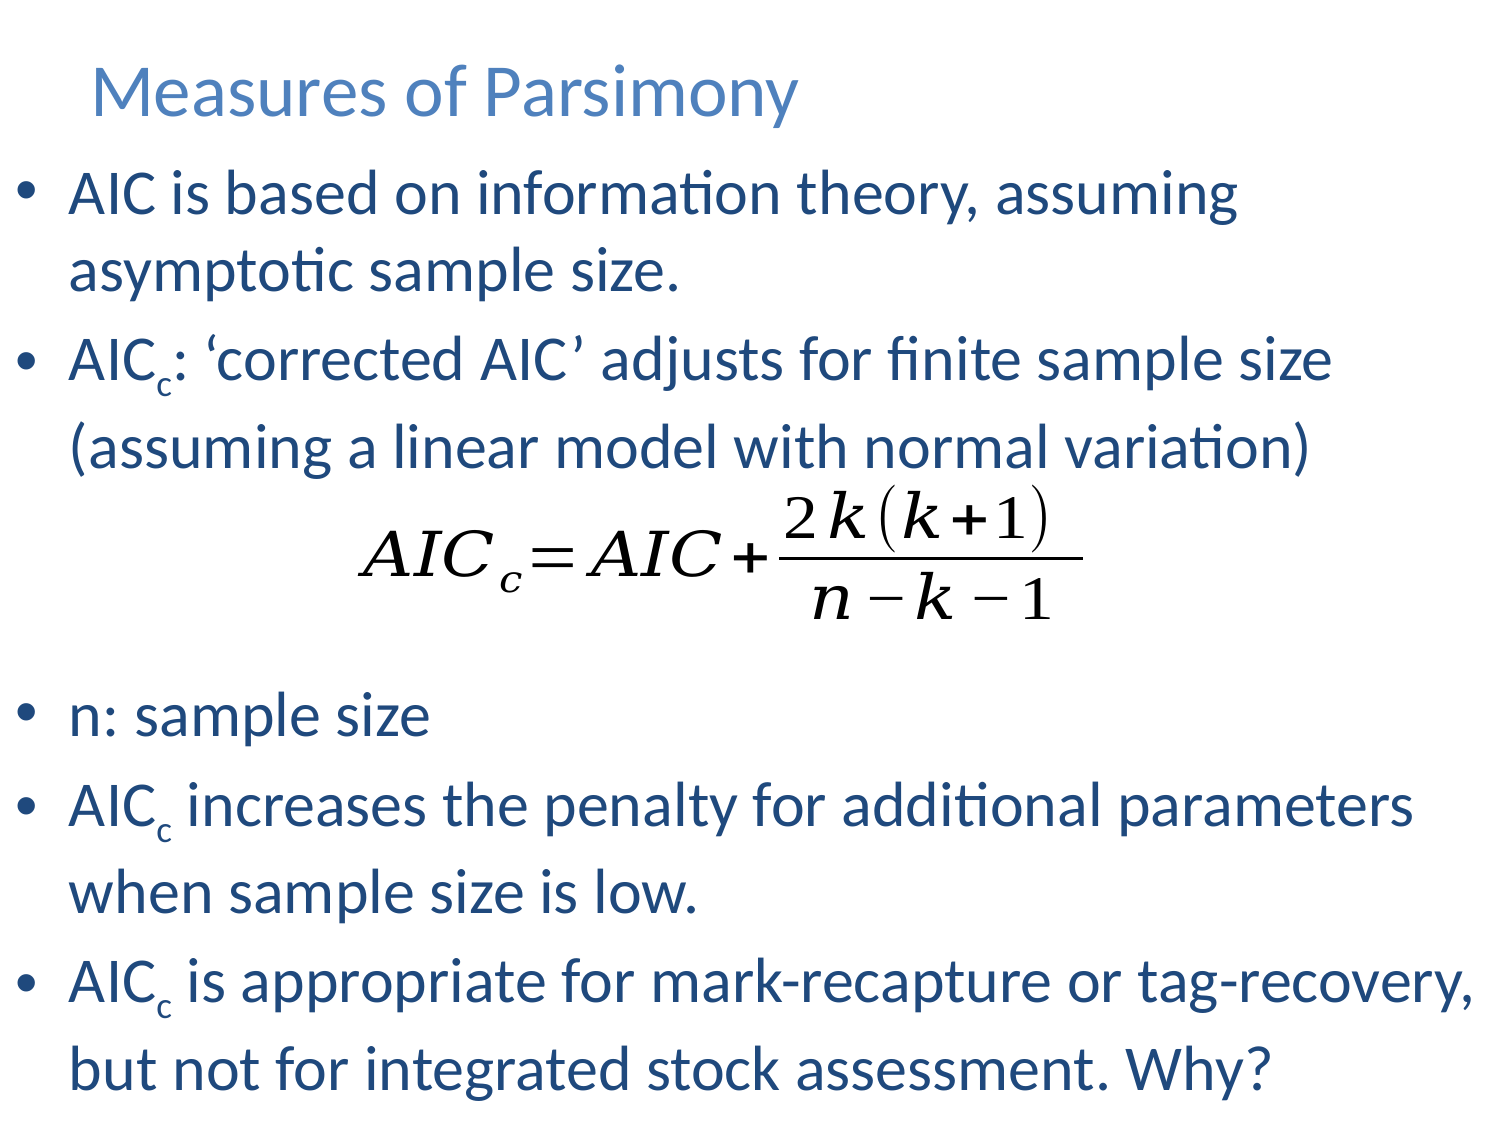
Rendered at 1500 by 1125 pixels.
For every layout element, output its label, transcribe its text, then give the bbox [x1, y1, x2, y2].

list AIC is based on information theory, assuming asymptotic sample size. AICc: ‘corrected AIC’ adjusts for finite sample size (assuming a linear model with normal variation) n: sample size AICc increases the penalty for additional parameters when sample size is low. AICc is appropriate for mark-recapture or tag-recovery, but not for integrated stock assessment. Why? [0, 143, 1500, 1125]
title Measures of Parsimony [75, 30, 1425, 143]
